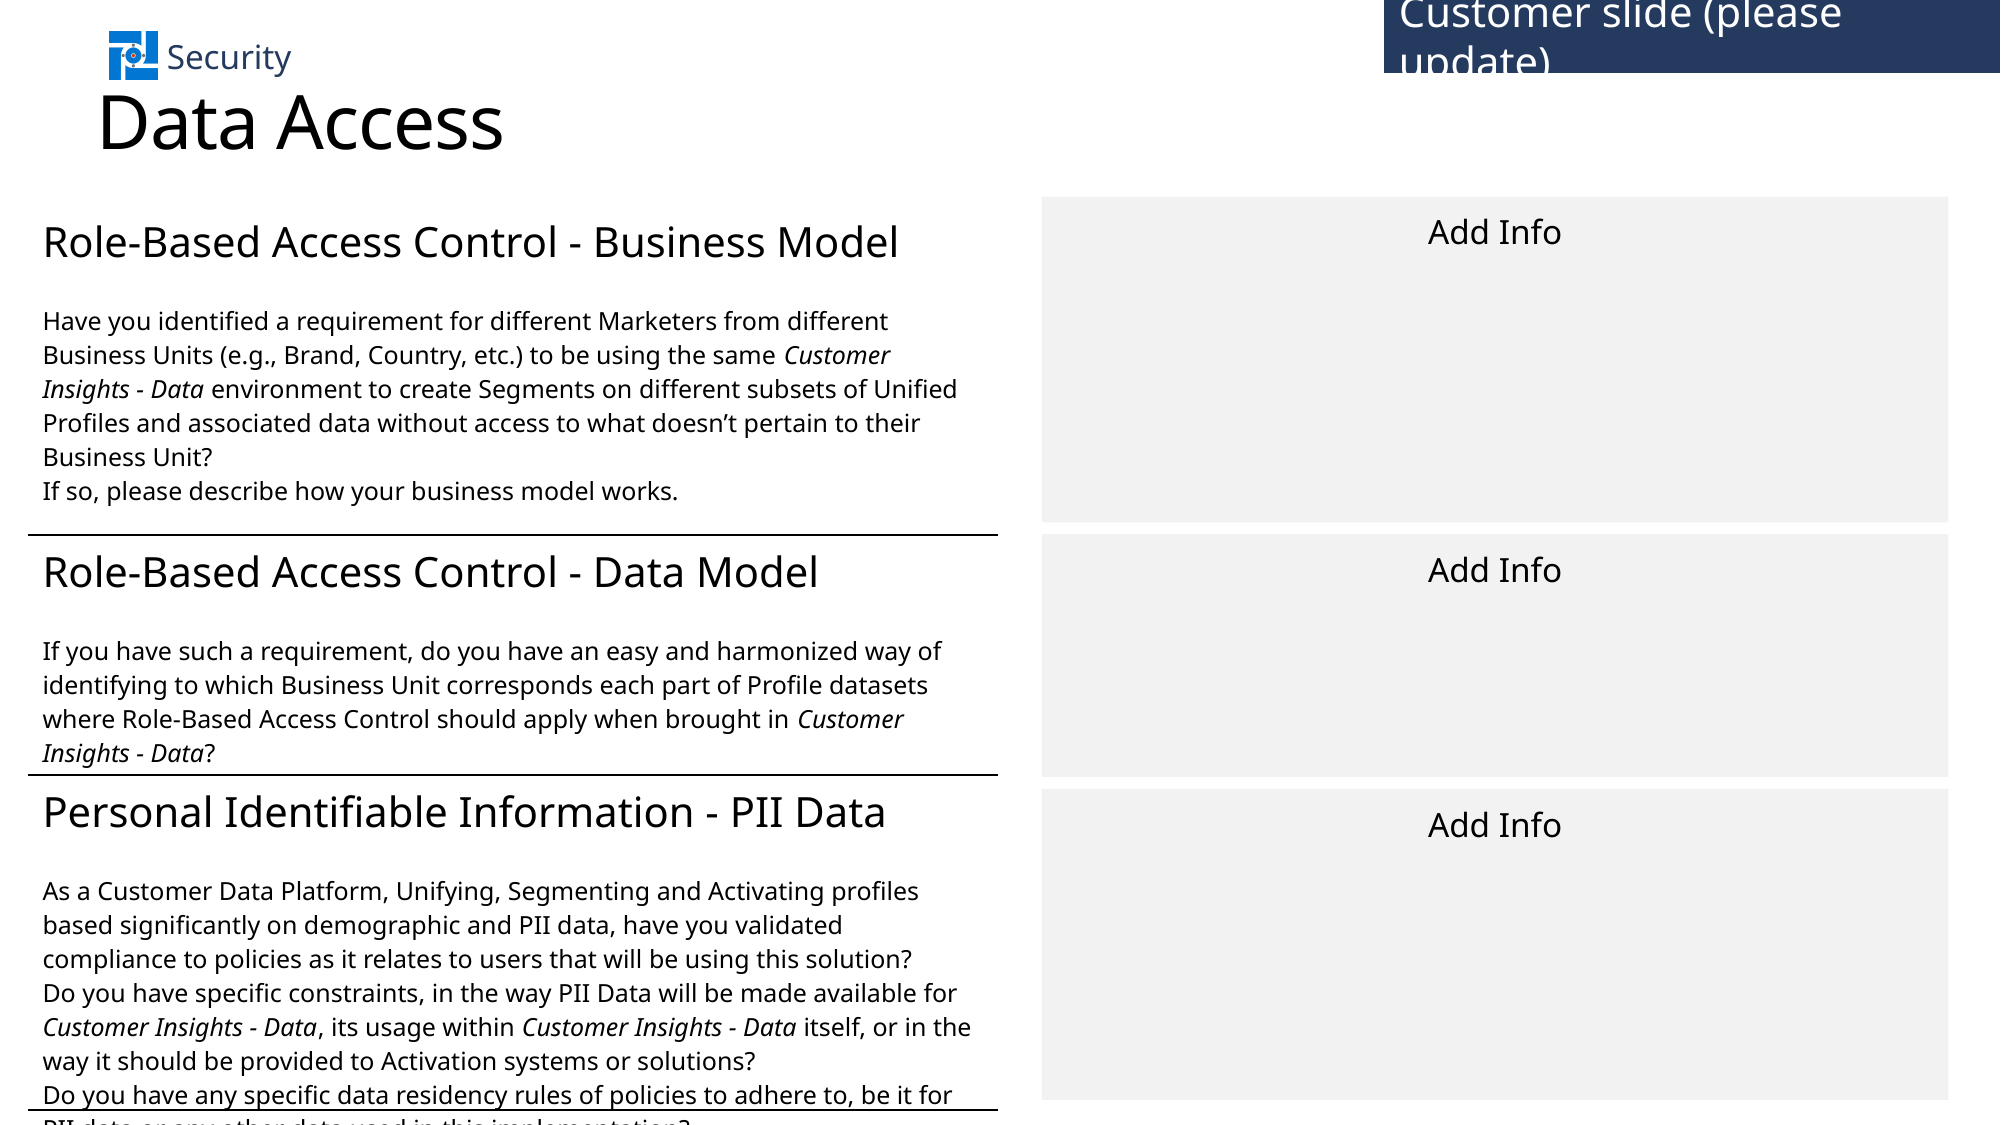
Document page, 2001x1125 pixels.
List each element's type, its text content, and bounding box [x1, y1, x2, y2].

table_header Role-Based Access Control - Business Model Have you identified a requirement for different Marketers from different Business Units (e.g., Brand, Country, etc.) to be using the same Customer Insights - Data environment to create Segments on different subsets of Unified Profiles and associated data without access to what doesn’t pertain to their Business Unit? If so, please describe how your business model works. [28, 205, 998, 534]
table_cell Personal Identifiable Information - PII Data As a Customer Data Platform, Unifying, Segmenting and Activating profiles based significantly on demographic and PII data, have you validated compliance to policies as it relates to users that will be using this solution? Do you have specific constraints, in the way PII Data will be made available for Customer Insights - Data, its usage within Customer Insights - Data itself, or in the way it should be provided to Activation systems or solutions? Do you have any specific data residency rules of policies to adhere to, be it for PII data or any other data used in this implementation? [28, 776, 998, 1109]
picture [108, 30, 159, 80]
text_box Security [166, 36, 292, 77]
text_box Add Info [1041, 533, 1949, 778]
title Data Access [96, 75, 1904, 166]
table_cell Role-Based Access Control - Data Model If you have such a requirement, do you have an easy and harmonized way of identifying to which Business Unit corresponds each part of Profile datasets where Role-Based Access Control should apply when brought in Customer Insights - Data? [28, 536, 998, 774]
text_box Add Info [1041, 788, 1949, 1101]
text_box Customer slide (please update) [1383, 0, 2000, 74]
text_box Add Info [1041, 196, 1949, 523]
